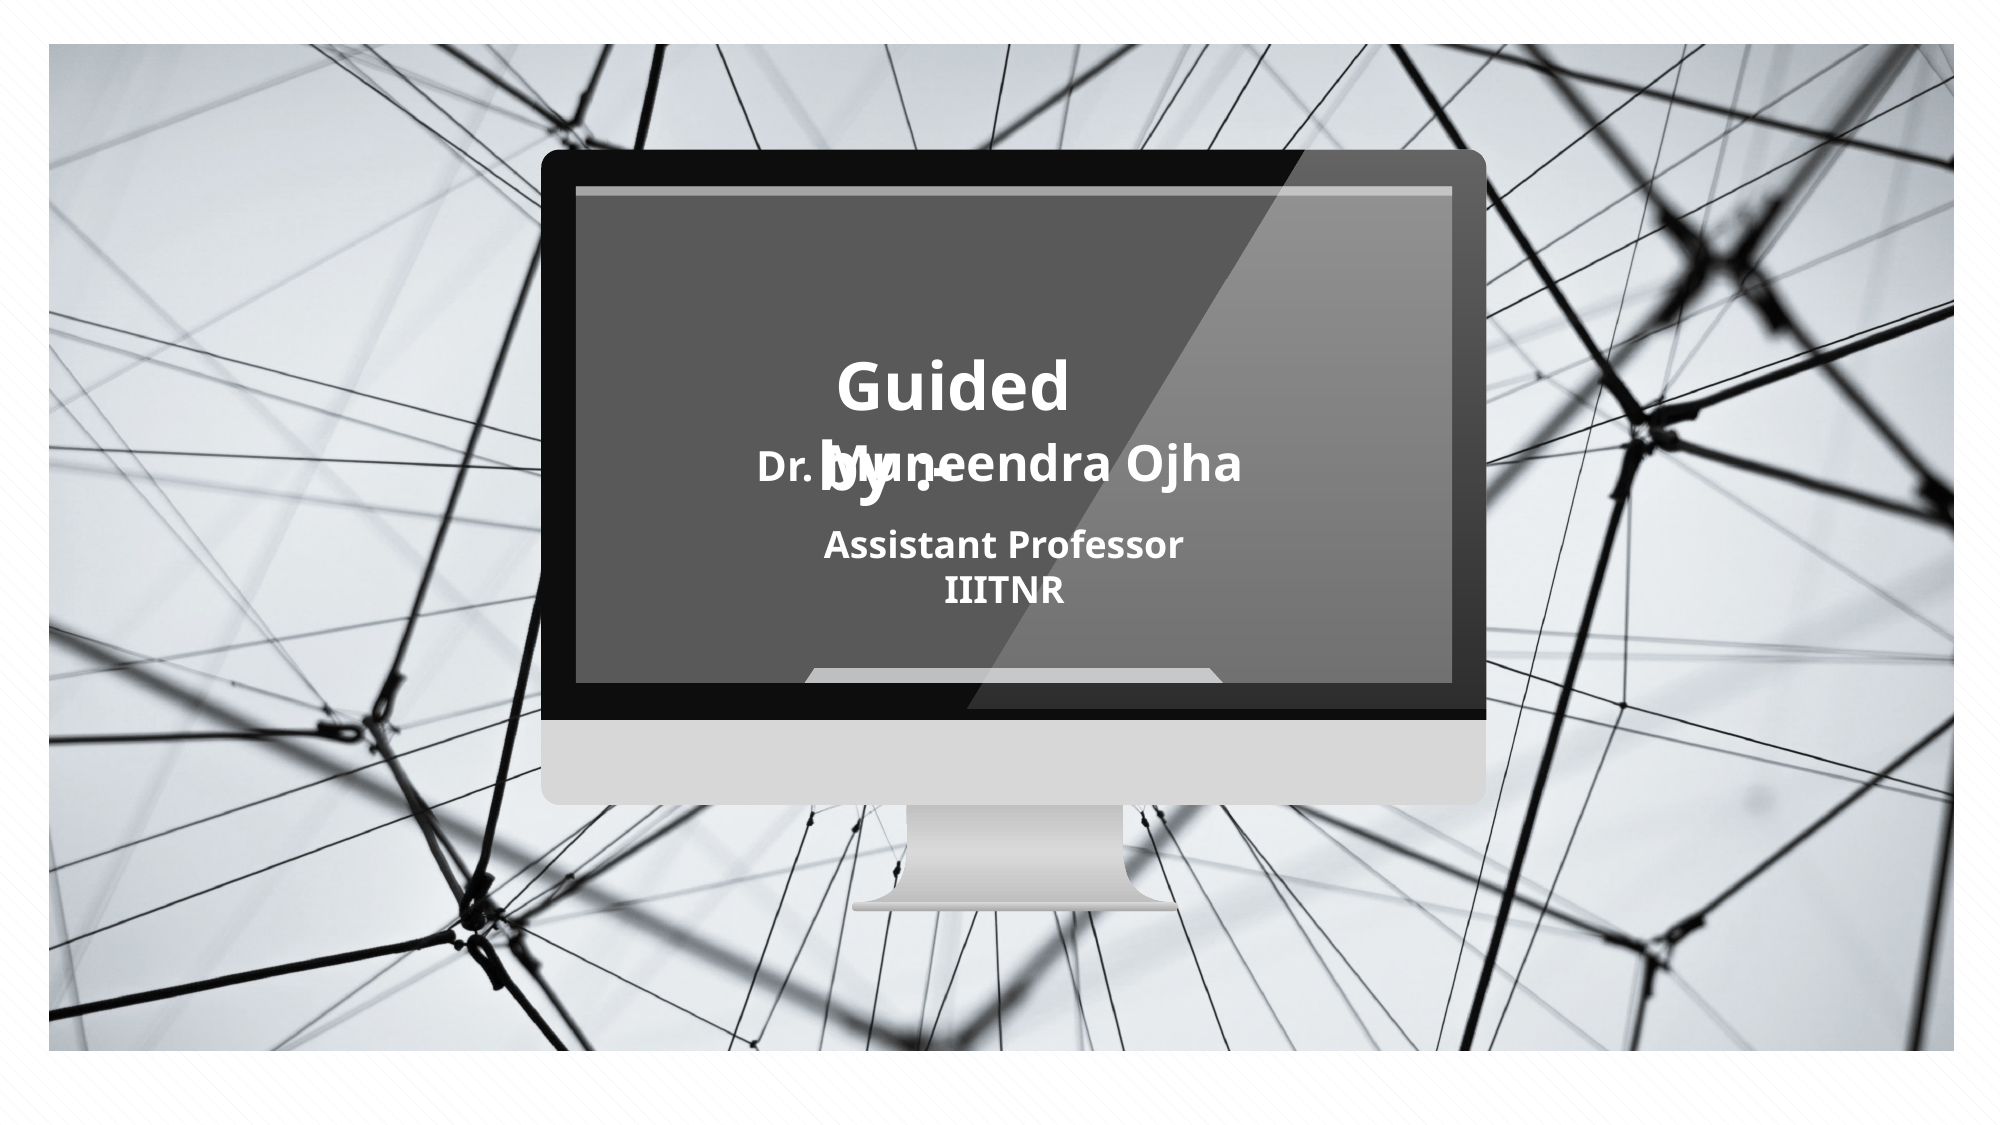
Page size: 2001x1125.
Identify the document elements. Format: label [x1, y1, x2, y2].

picture [49, 44, 1954, 1051]
text_box [541, 149, 1487, 912]
